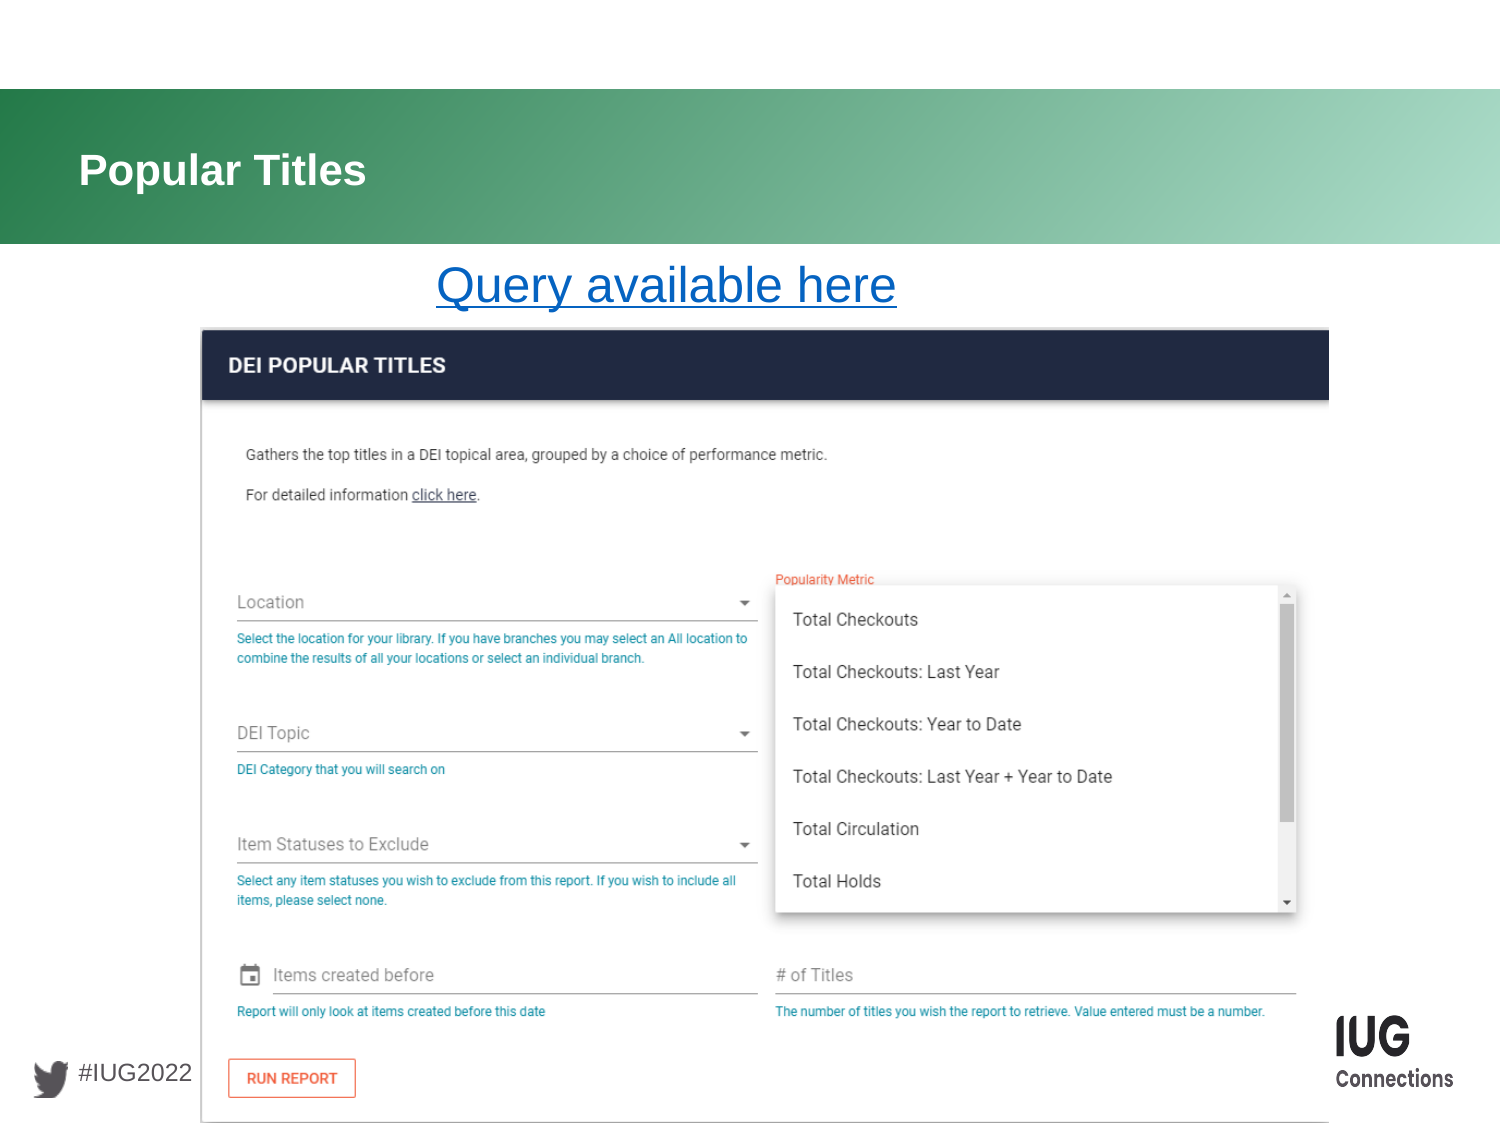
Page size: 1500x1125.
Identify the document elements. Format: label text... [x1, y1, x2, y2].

title Popular Titles [63, 110, 1428, 232]
list Query available here [421, 252, 933, 327]
picture [199, 327, 1500, 1125]
